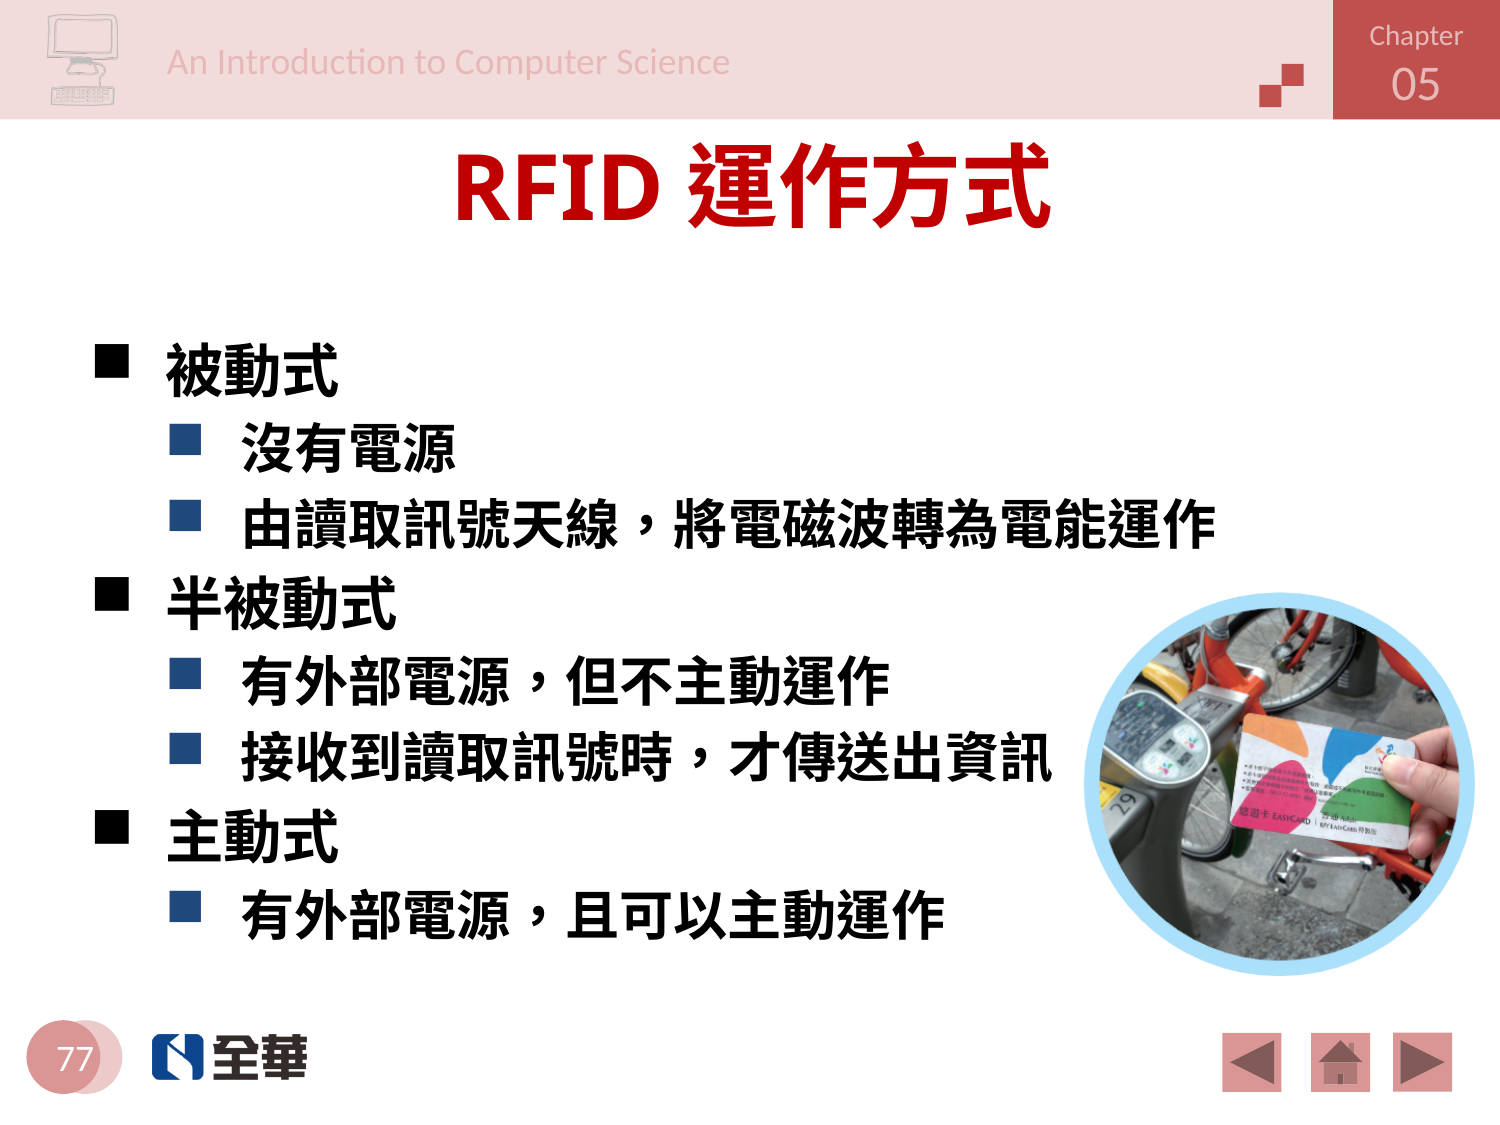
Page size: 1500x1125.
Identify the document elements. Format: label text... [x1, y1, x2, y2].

picture [47, 14, 118, 106]
picture [1071, 575, 1498, 999]
picture [152, 1034, 307, 1080]
title RFID運作方式 [76, 90, 1427, 278]
list 被動式 沒有電源 由讀取訊號天線，將電磁波轉為電能運作 半被動式 有外部電源，但不主動運作 接收到讀取訊號時，才傳送出資訊 主動式 有外部電源，且可以主動運作 [75, 326, 1425, 1005]
